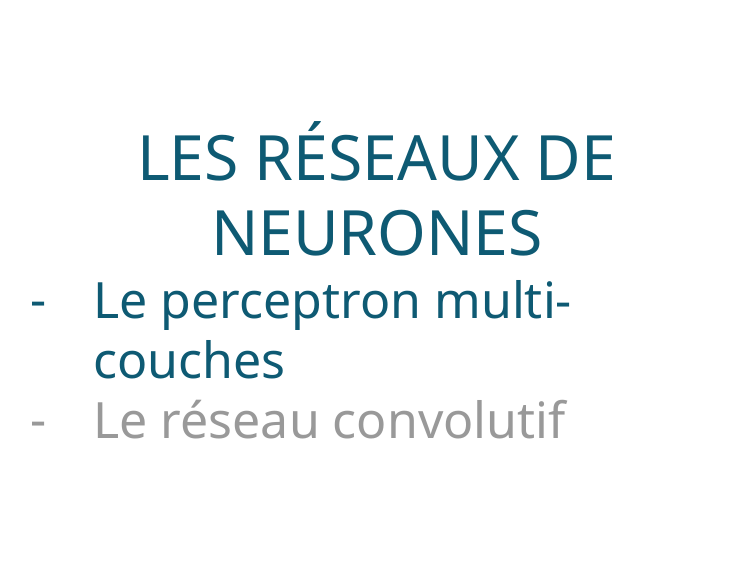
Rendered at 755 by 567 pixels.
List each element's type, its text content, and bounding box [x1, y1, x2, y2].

title LES RÉSEAUX DE NEURONES Le perceptron multi-couches Le réseau convolutif [3, 247, 751, 319]
